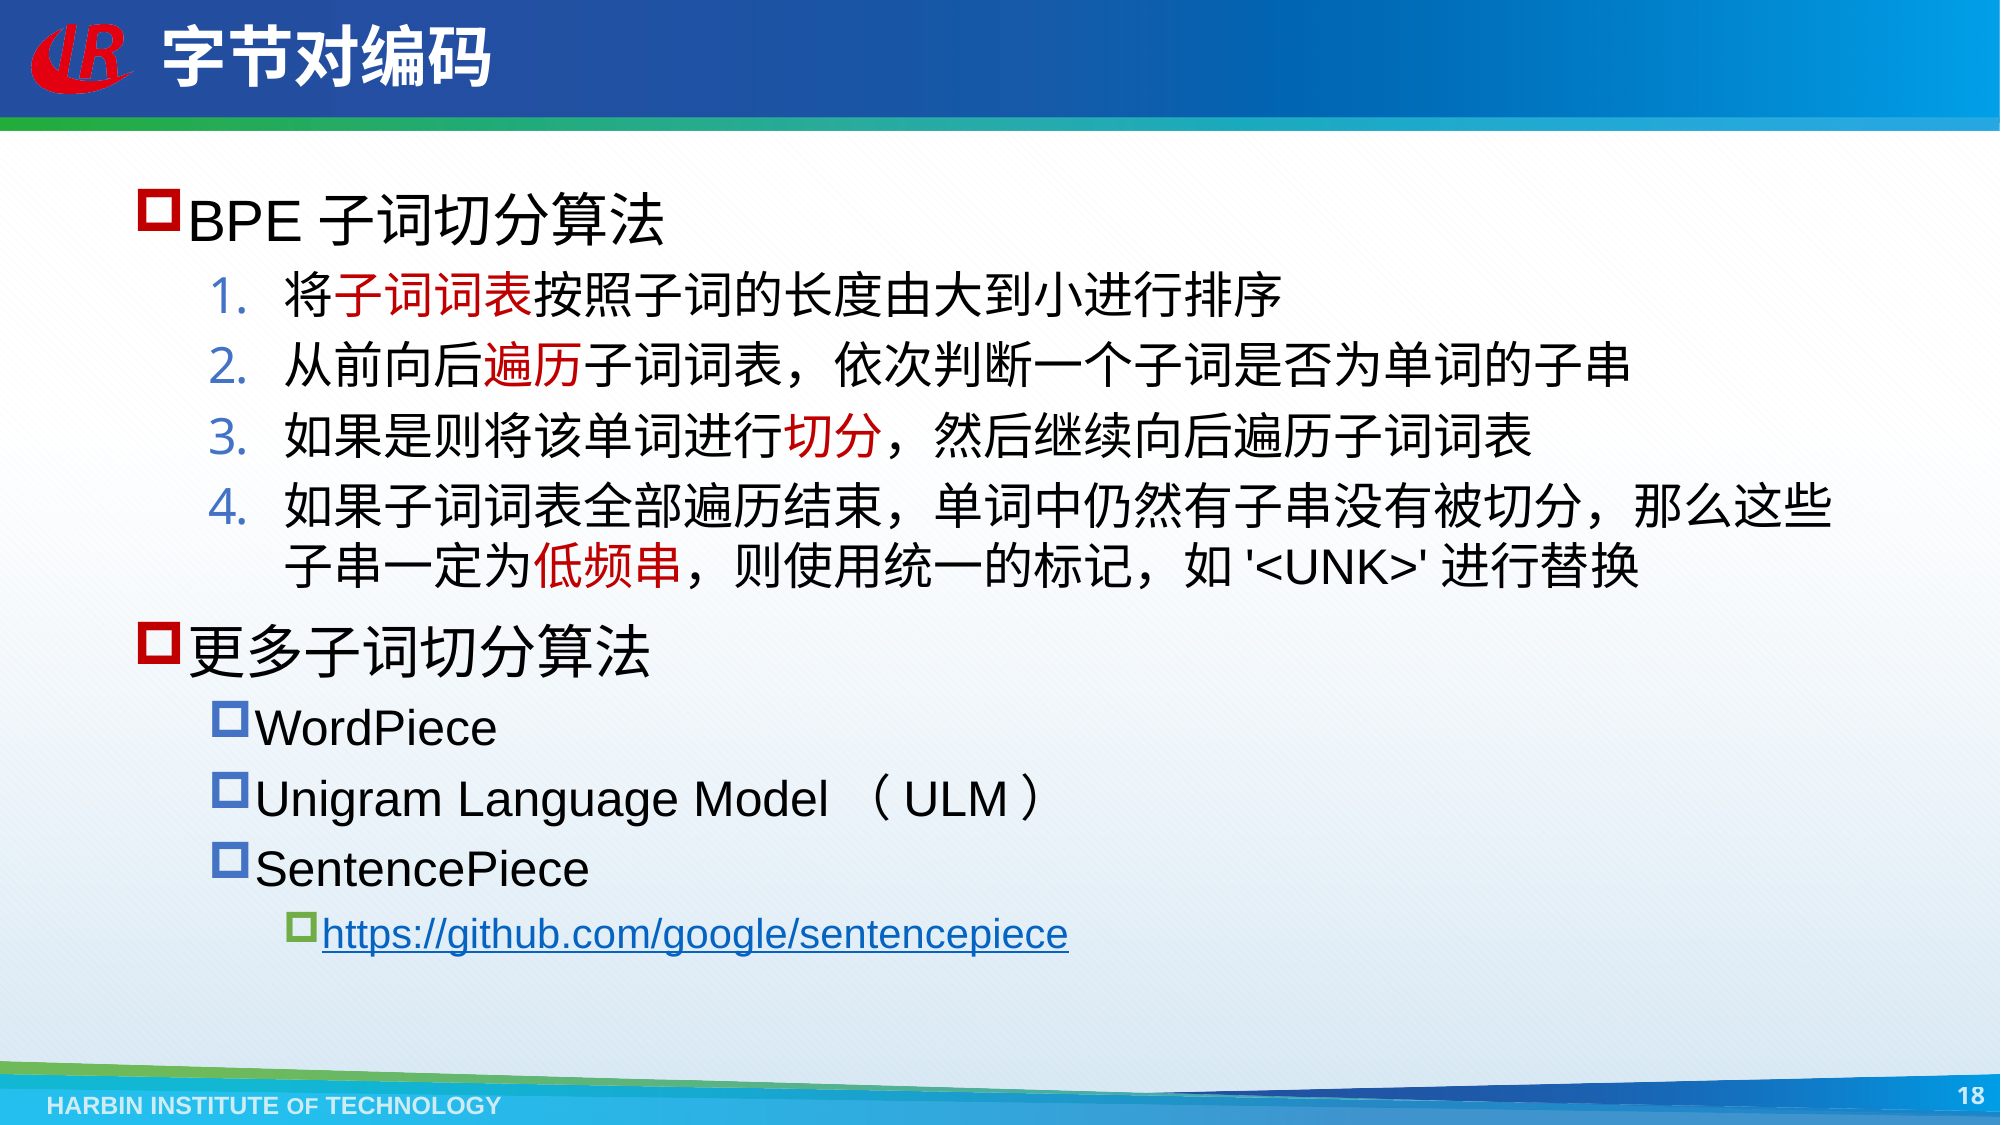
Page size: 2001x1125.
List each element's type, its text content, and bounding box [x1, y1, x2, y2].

picture [0, 1061, 2000, 1125]
picture [0, 0, 2000, 131]
footer HARBIN INSTITUTE OF TECHNOLOGY [31, 1081, 843, 1125]
slide_number 18 [1623, 1072, 2000, 1110]
list BPE子词切分算法 将子词词表按照子词的长度由大到小进行排序 从前向后遍历子词词表，依次判断一个子词是否为单词的子串 如果是则将该单词进行切分，然后继续向后遍历子词词表 如果子词词表全部遍历结束，单词中仍然有子串没有被切分，那么这些子串一定为低频串，则使用统一的标记，如'<UNK>'进行替换 更多子词切分算法 WordPiece Unigram Language Model（ULM） SentencePiece https://github.com/google/sentencepiece [118, 175, 1890, 1047]
title 字节对编码 [145, 16, 1035, 96]
